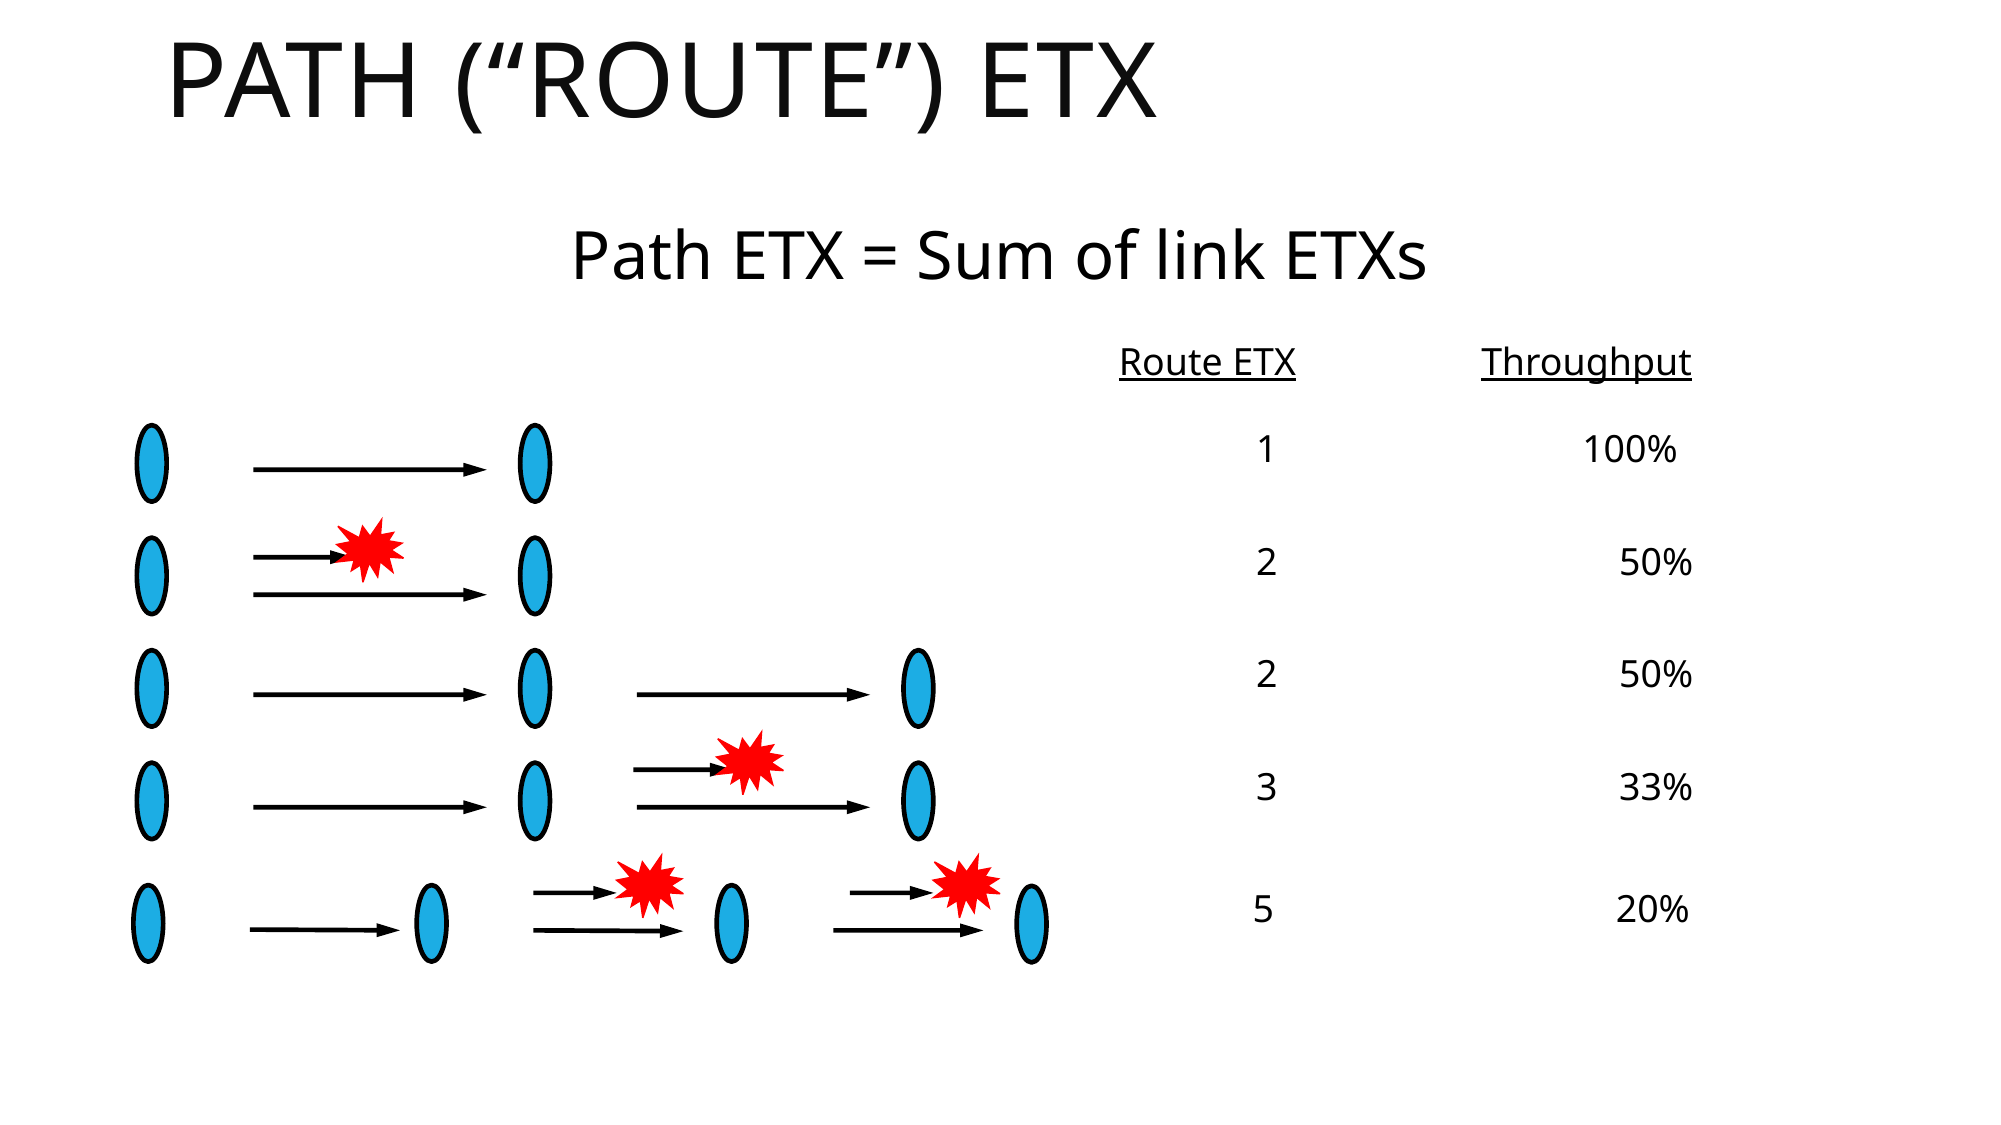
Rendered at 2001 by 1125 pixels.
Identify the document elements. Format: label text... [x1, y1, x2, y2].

text_box [136, 650, 167, 727]
text_box 20% [1600, 877, 1705, 938]
text_box [933, 855, 1000, 918]
text_box [533, 886, 617, 900]
text_box [253, 688, 487, 701]
text_box 50% [1604, 530, 1709, 591]
text_box 5 [1237, 877, 1290, 938]
text_box 33% [1604, 755, 1709, 816]
text_box Path ETX = Sum of link ETXs [0, 205, 2000, 300]
text_box Route ETX [1104, 330, 1312, 391]
text_box [1016, 885, 1047, 963]
title PATH (“ROUTE”) ETX [150, 30, 1850, 205]
text_box [133, 885, 164, 962]
text_box [533, 924, 684, 938]
text_box [636, 801, 871, 814]
text_box [136, 762, 167, 840]
text_box [136, 425, 167, 502]
text_box [249, 924, 400, 937]
text_box [633, 763, 725, 776]
text_box 100% [1567, 417, 1693, 478]
text_box [520, 537, 550, 615]
text_box 2 [1241, 642, 1293, 703]
text_box 1 [1241, 417, 1293, 478]
text_box [136, 537, 167, 615]
text_box [253, 588, 487, 601]
text_box [849, 886, 934, 900]
text_box 3 [1241, 755, 1293, 816]
text_box [336, 519, 404, 583]
text_box [520, 425, 550, 502]
text_box [253, 551, 346, 564]
text_box Throughput [1466, 330, 1707, 391]
text_box [520, 650, 550, 727]
text_box [616, 855, 684, 918]
text_box [253, 801, 487, 814]
text_box [903, 762, 934, 840]
text_box [903, 650, 934, 727]
text_box [716, 885, 747, 962]
text_box [636, 688, 871, 701]
text_box [253, 463, 487, 476]
text_box [416, 885, 447, 962]
text_box [833, 924, 984, 937]
text_box 50% [1604, 642, 1709, 703]
text_box 2 [1241, 530, 1293, 591]
text_box [716, 732, 784, 795]
text_box [520, 762, 550, 840]
